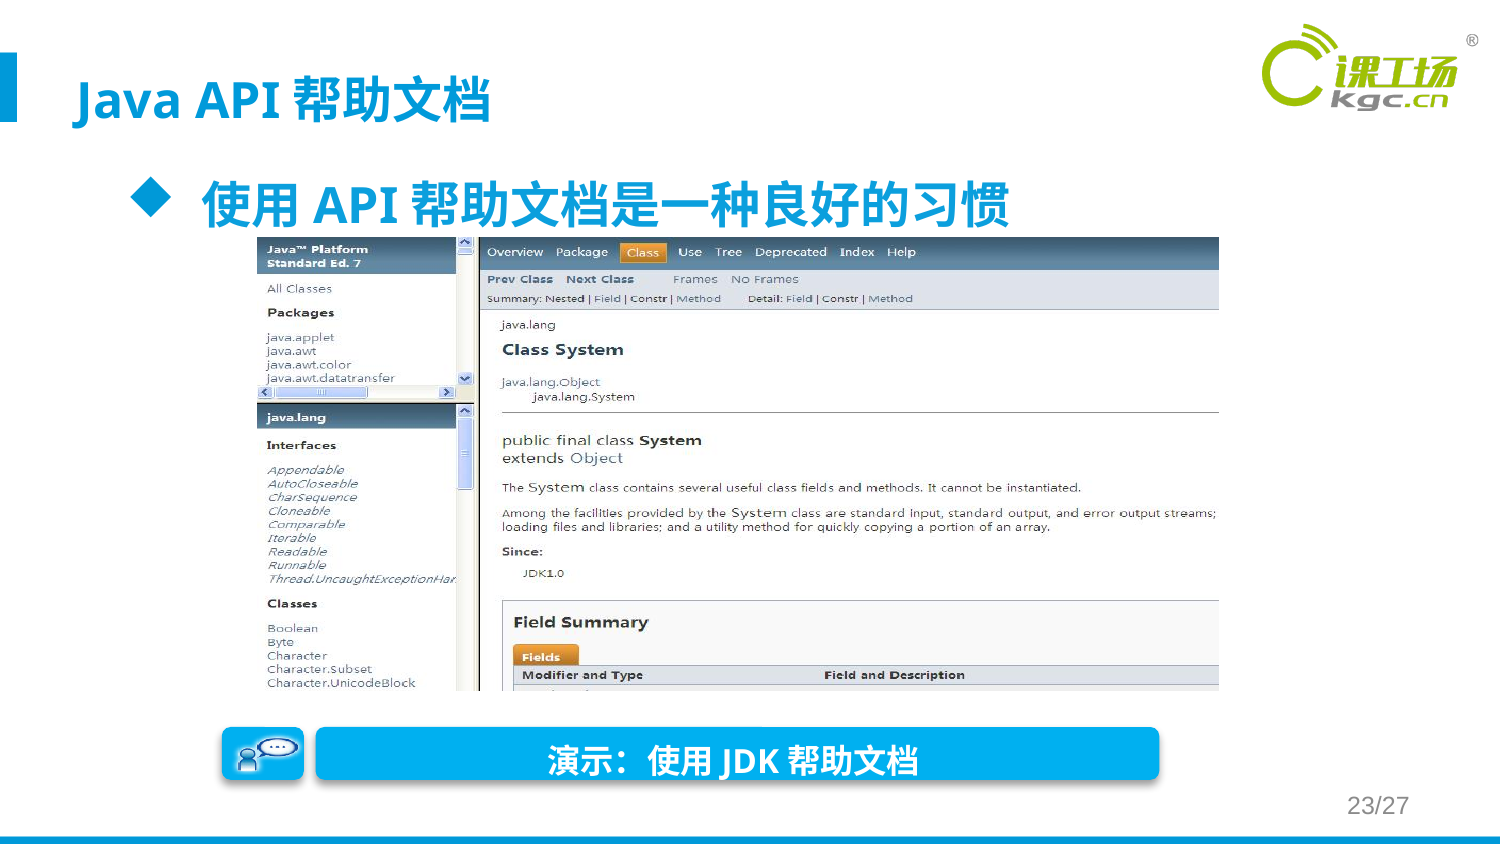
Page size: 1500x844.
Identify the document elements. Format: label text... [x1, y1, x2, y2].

text_box Java API帮助文档 [76, 32, 1427, 173]
slide_number 23/27 [1074, 782, 1425, 828]
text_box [221, 726, 1160, 789]
list 使用API帮助文档是一种良好的习惯 [110, 173, 1385, 724]
picture [0, 0, 1500, 836]
